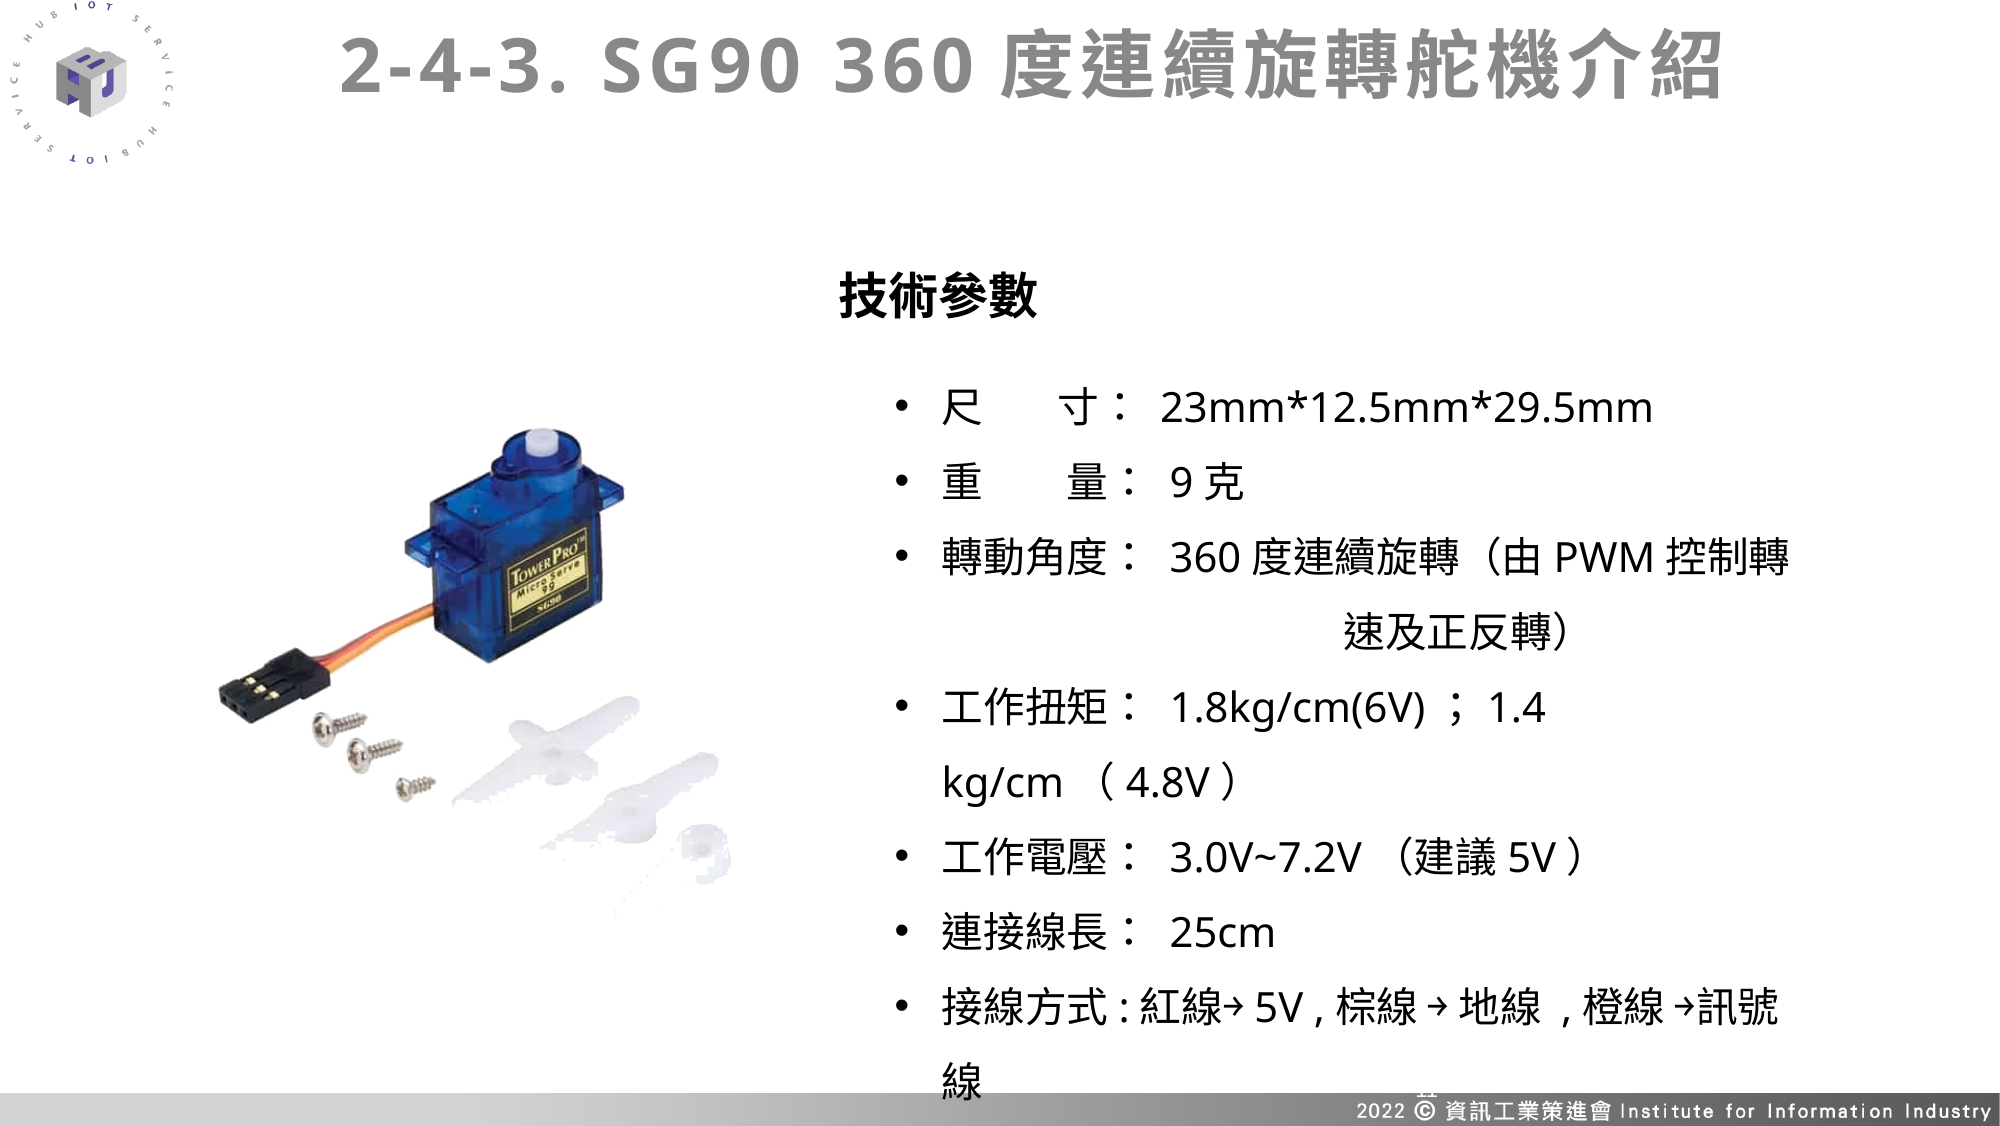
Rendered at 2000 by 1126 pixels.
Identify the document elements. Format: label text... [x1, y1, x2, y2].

text_box 技術參數 [823, 257, 1054, 333]
text_box 尺 寸： 23mm*12.5mm*29.5mm 重 量： 9克 轉動角度： 360度連續旋轉（由PWM控制轉 速及正反轉） 工作扭矩： 1.8kg/cm(6V)；1.4 kg/cm（4.8V） 工作電壓： 3.0V~7.2V（建議5V） 連接線長： 25cm 接線方式:紅線￫5V ,棕線 ￫ 地線 ,橙線 ￫訊號線 [879, 348, 1816, 1113]
slide_number 11 [1383, 1113, 1470, 1120]
picture [0, 0, 2000, 1126]
title 2-4-3. SG90 360度連續旋轉舵機介紹 [196, 0, 1868, 126]
